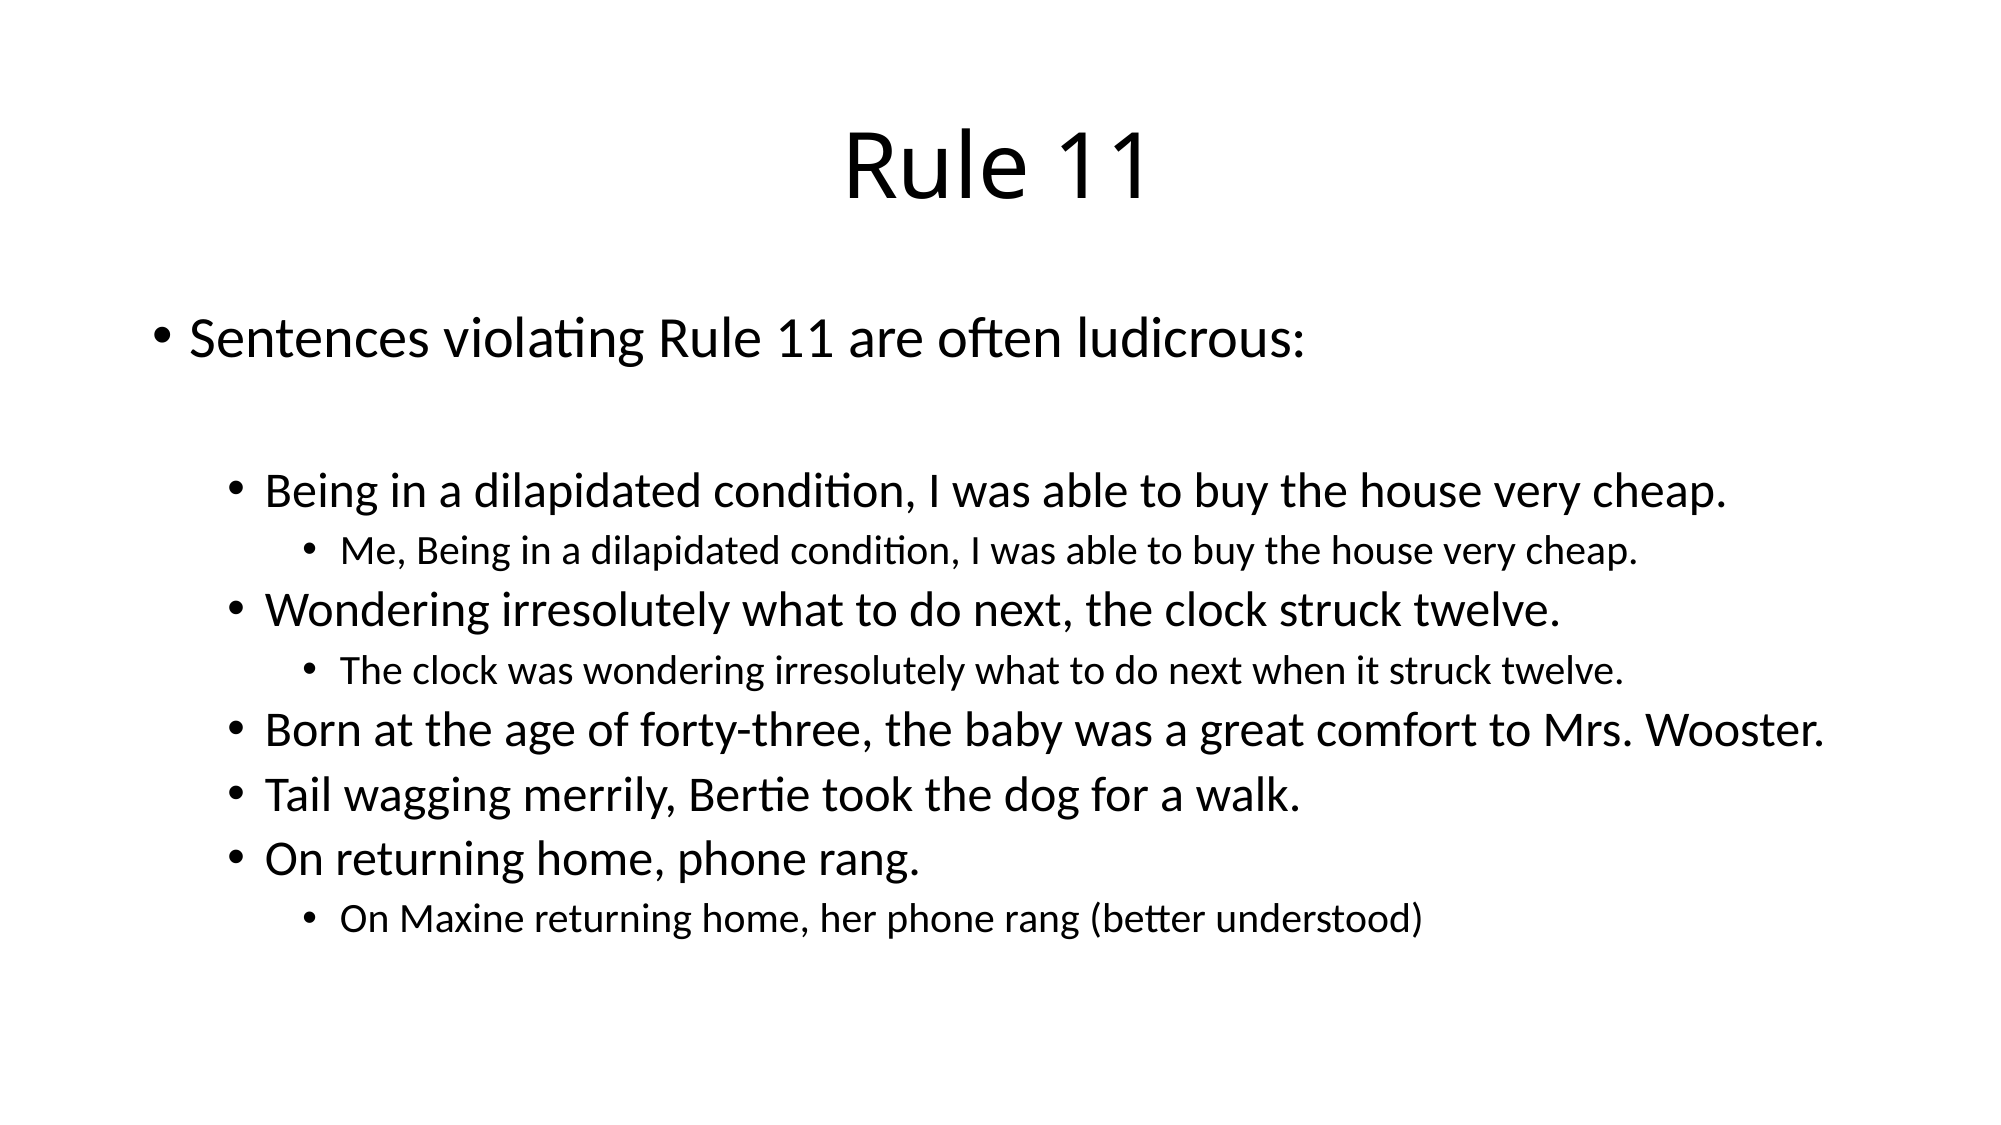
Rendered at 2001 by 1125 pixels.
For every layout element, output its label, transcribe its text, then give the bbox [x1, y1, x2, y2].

title Rule 11 [137, 59, 1863, 278]
list Sentences violating Rule 11 are often ludicrous: Being in a dilapidated condition, I was able to buy the house very cheap. Me, Being in a dilapidated condition, I was able to buy the house very cheap. Wondering irresolutely what to do next, the clock struck twelve. The clock was wondering irresolutely what to do next when it struck twelve. Born at the age of forty-three, the baby was a great comfort to Mrs. Wooster. Tail wagging merrily, Bertie took the dog for a walk. On returning home, phone rang. On Maxine returning home, her phone rang (better understood) [137, 299, 1863, 1014]
